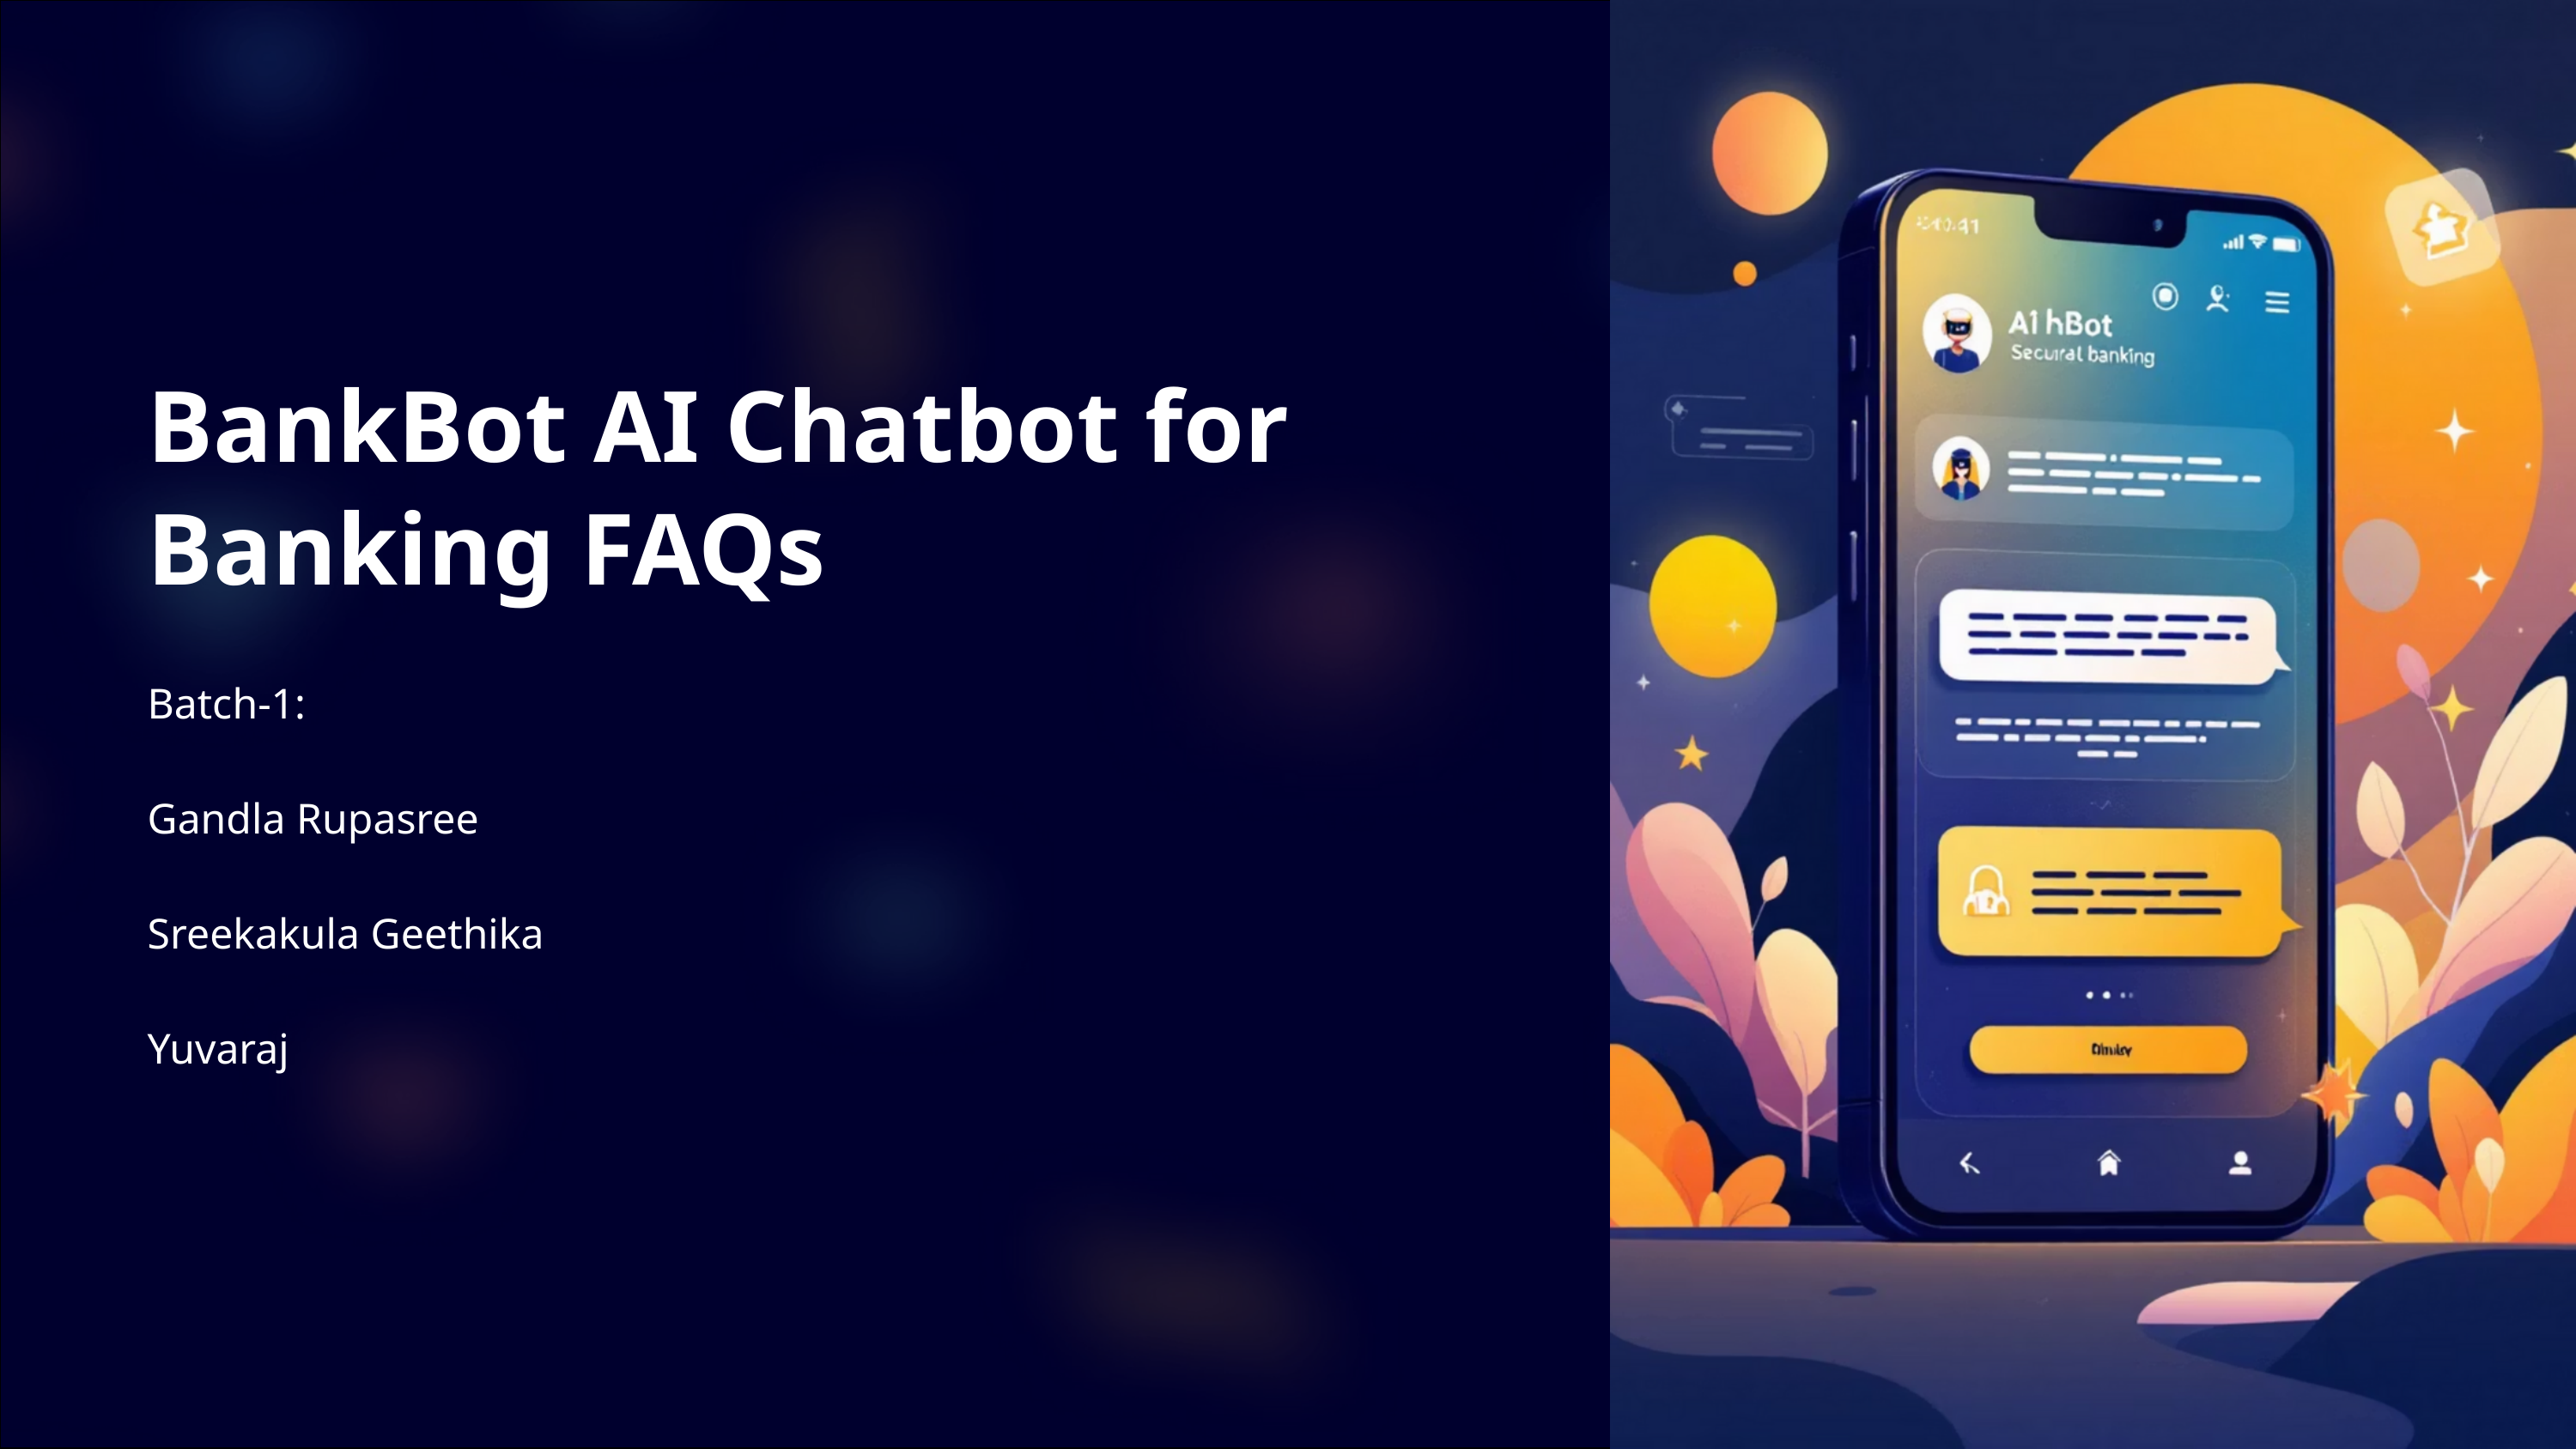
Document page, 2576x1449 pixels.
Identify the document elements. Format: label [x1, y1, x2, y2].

text_box [1609, 0, 2576, 1449]
text_box [0, 0, 1607, 1449]
